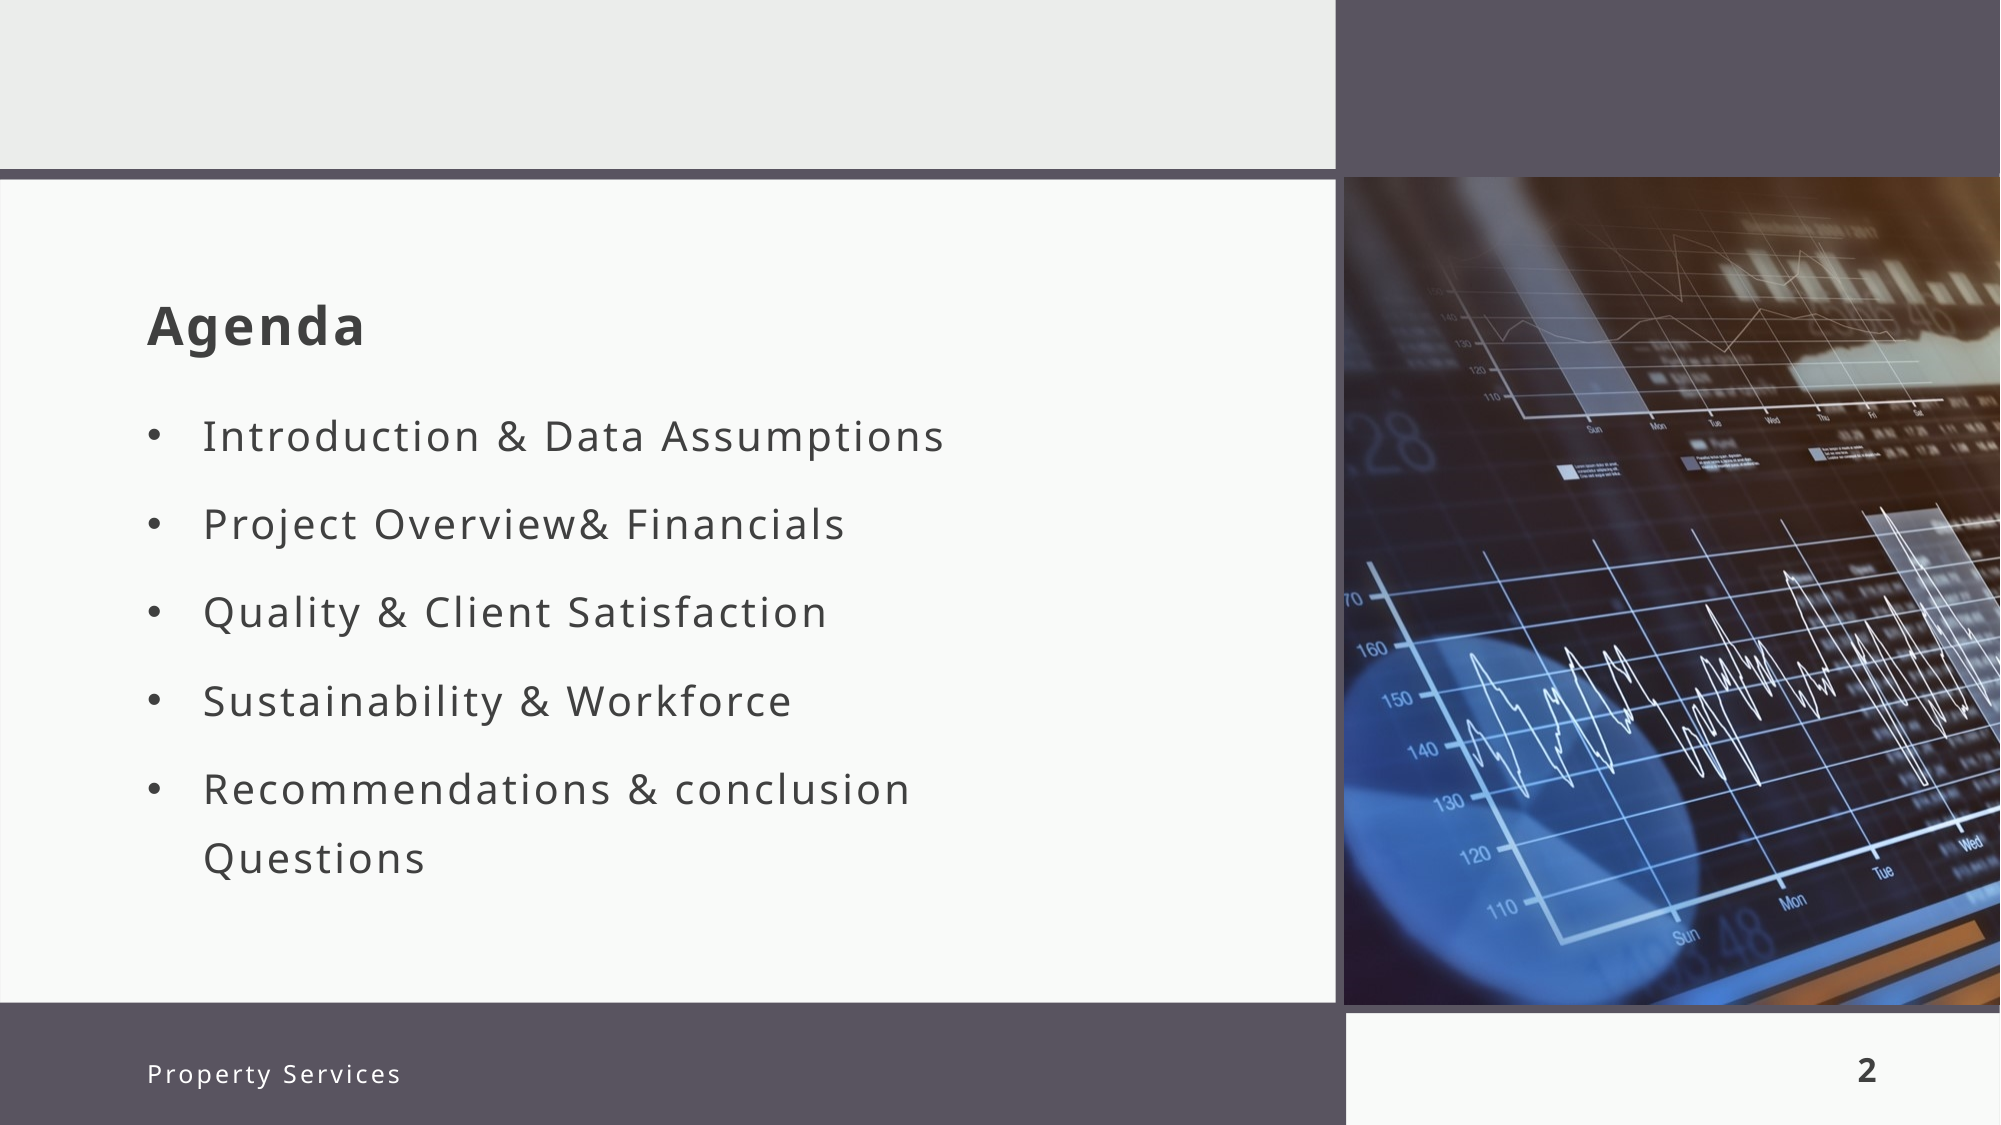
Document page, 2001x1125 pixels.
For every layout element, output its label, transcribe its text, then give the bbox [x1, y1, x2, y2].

picture [1343, 177, 2000, 1005]
footer Property Services [129, 1035, 1216, 1110]
list Introduction & Data Assumptions Project Overview& Financials Quality & Client Satisfaction Sustainability & Workforce Recommendations & conclusion Questions [129, 371, 1216, 903]
slide_number 2 [1733, 1035, 1895, 1110]
title Agenda [129, 242, 1216, 371]
